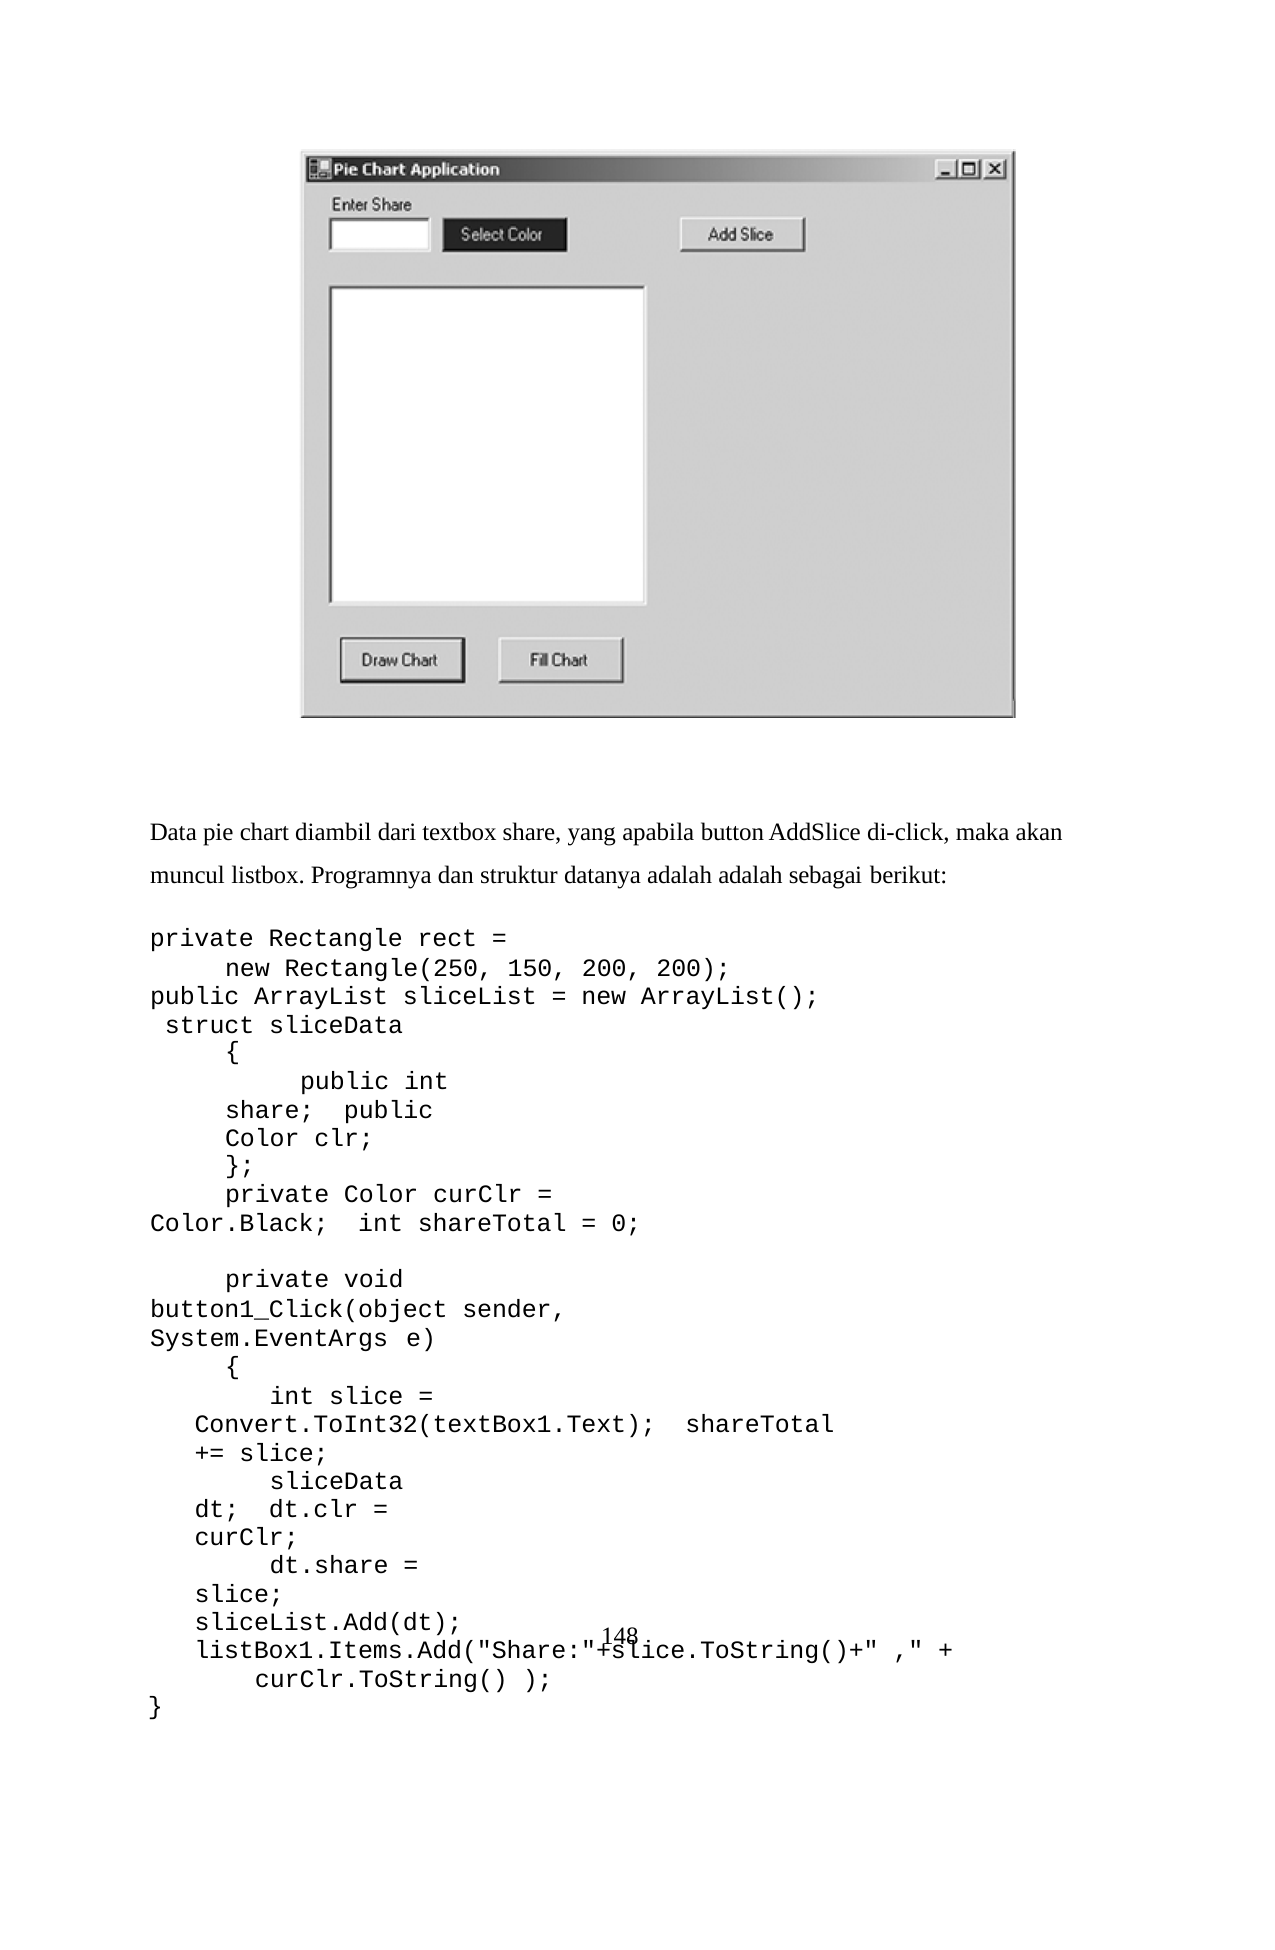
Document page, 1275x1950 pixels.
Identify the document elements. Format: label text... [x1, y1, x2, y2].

text_box [299, 149, 1016, 718]
text_box Data pie chart diambil dari textbox share, yang apabila button AddSlice di-click, maka akan muncul listbox. Programnya dan struktur datanya adalah adalah sebagai berikut: private Rectangle rect = new Rectangle(250, 150, 200, 200); public ArrayList sliceList = new ArrayList(); struct sliceData { public int share; public Color clr; }; private Color curClr = Color.Black; int shareTotal = 0; private void button1_Click(object sender, System.EventArgs e) { int slice = Convert.ToInt32(textBox1.Text); shareTotal += slice; sliceData dt; dt.clr = curClr; dt.share = slice; sliceList.Add(dt); listBox1.Items.Add("Share:"+slice.ToString()+" ," + curClr.ToString() ); } [147, 800, 1073, 1720]
text_box 148 [594, 1619, 669, 1650]
